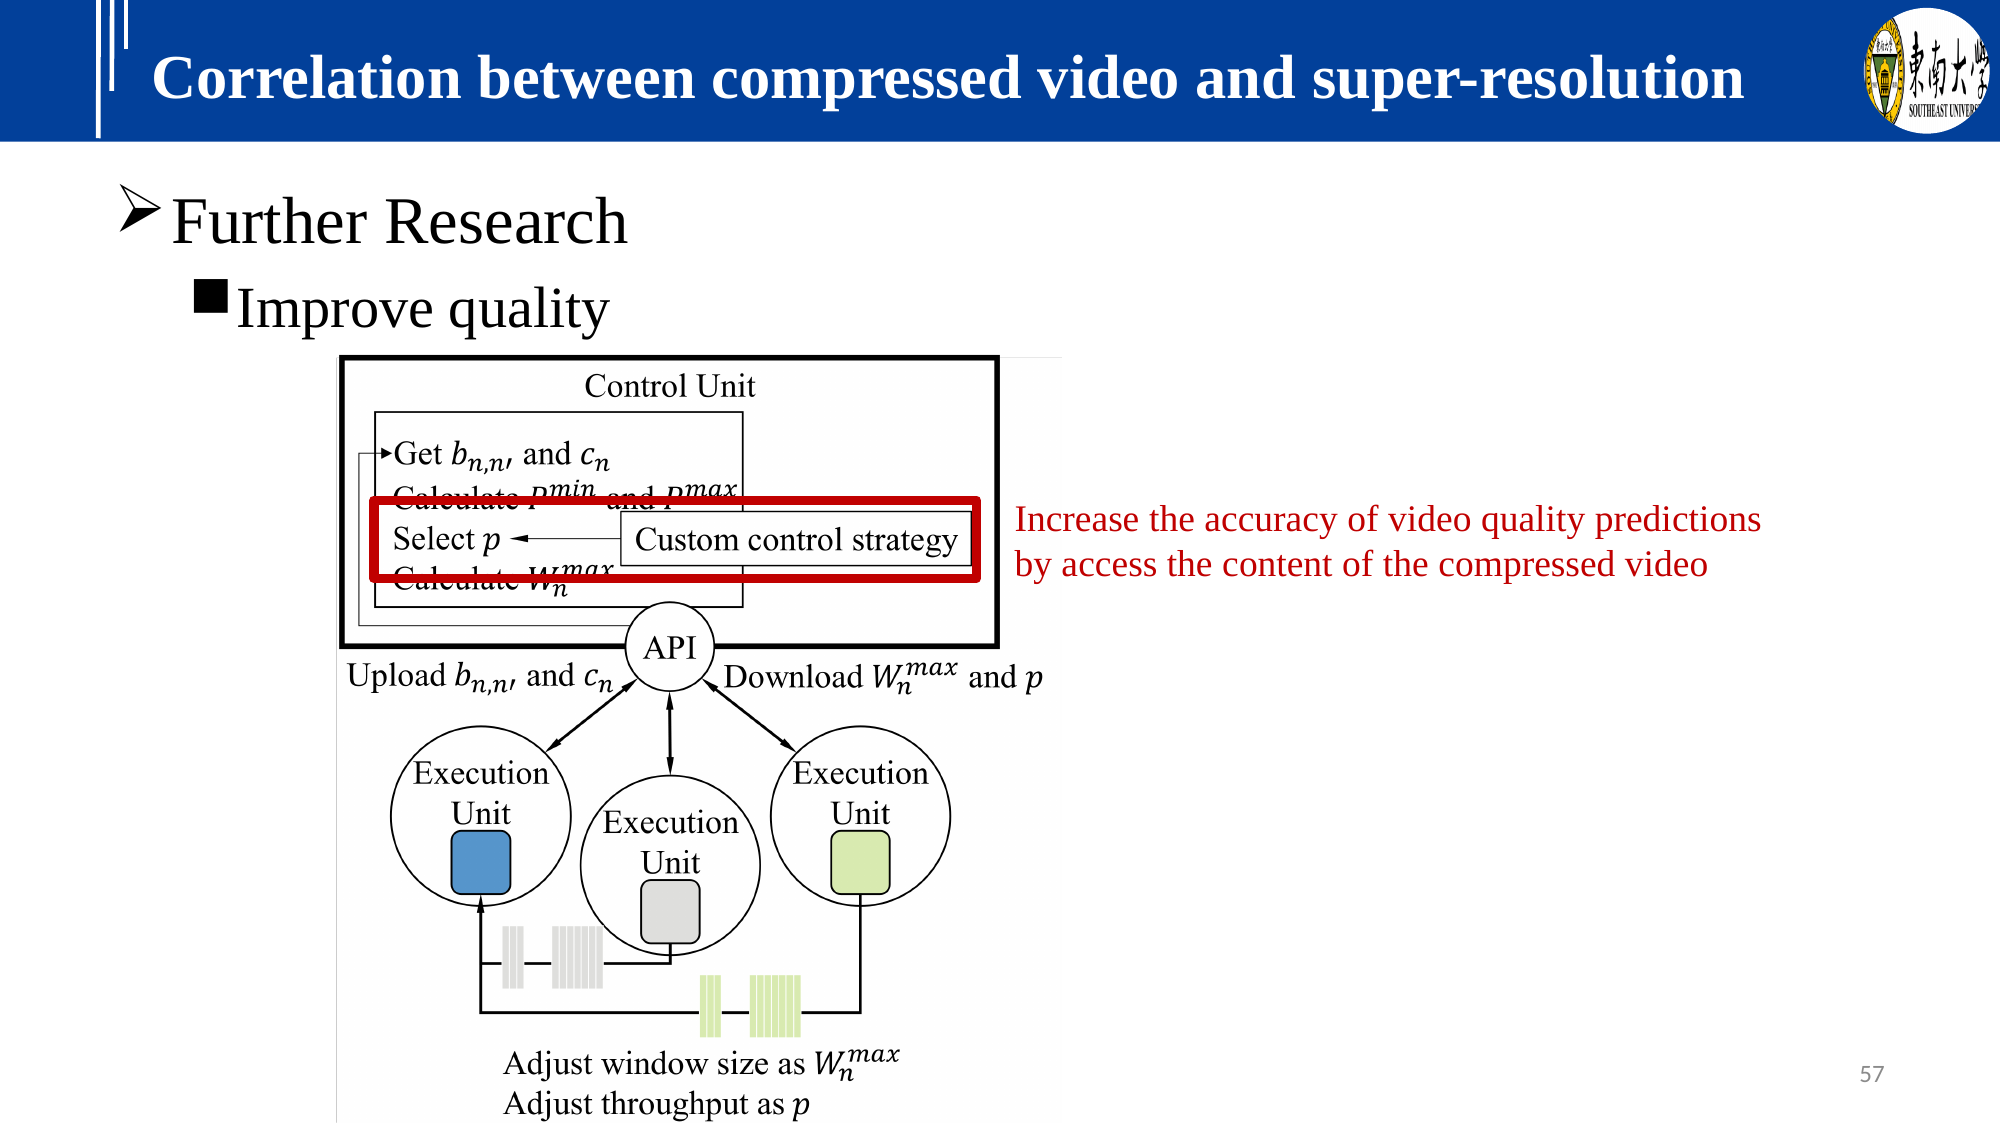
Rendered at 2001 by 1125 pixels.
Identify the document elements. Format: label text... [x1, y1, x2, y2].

title Correlation between compressed video and super-resolution [136, 27, 1961, 119]
slide_number 57 [1433, 1042, 1900, 1103]
picture [326, 354, 1062, 1125]
list Further Research Improve quality [99, 169, 1900, 1005]
picture [1881, 7, 1990, 134]
text_box Increase the accuracy of video quality predictions by access the content of the compressed video [1066, 486, 2000, 591]
